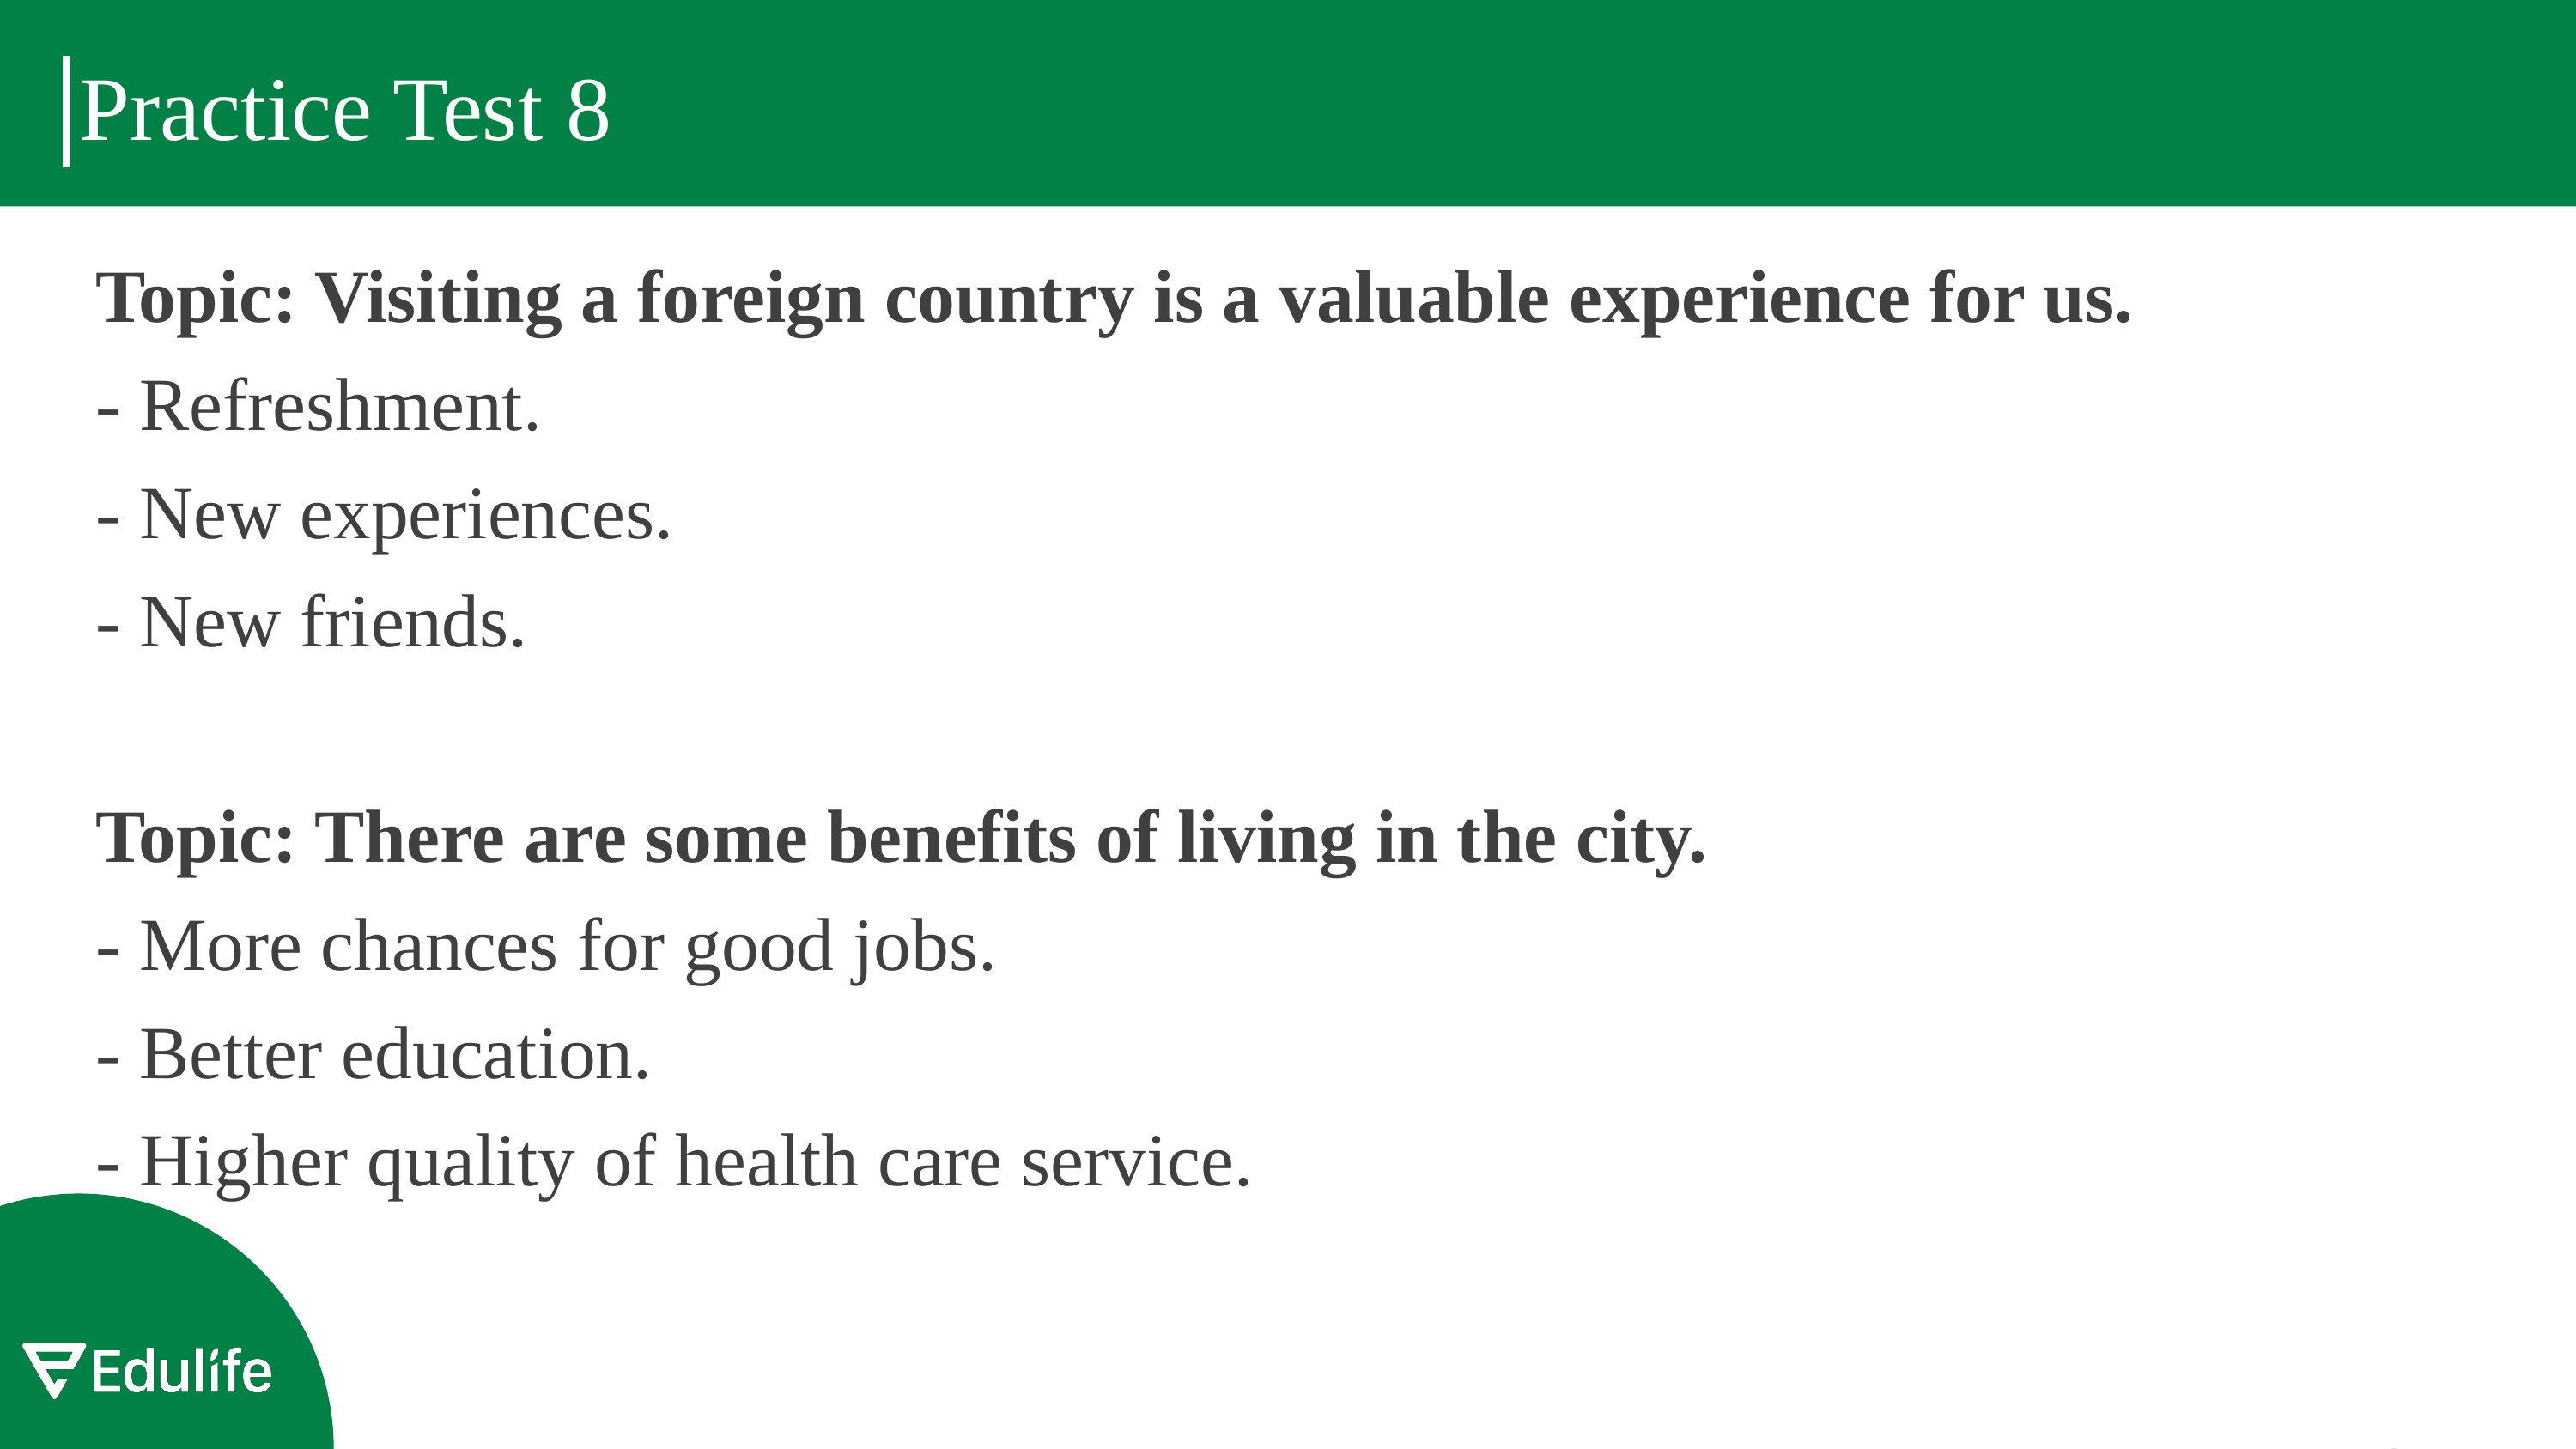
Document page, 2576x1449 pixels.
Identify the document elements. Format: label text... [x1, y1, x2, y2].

list Topic: Visiting a foreign country is a valuable experience for us. - Refreshment. - New experiences. - New friends. Topic: There are some benefits of living in the city. - More chances for good jobs. - Better education. - Higher quality of health care service. [66, 251, 2510, 1270]
title Practice Test 8 [66, 55, 2510, 167]
picture [22, 1343, 271, 1399]
